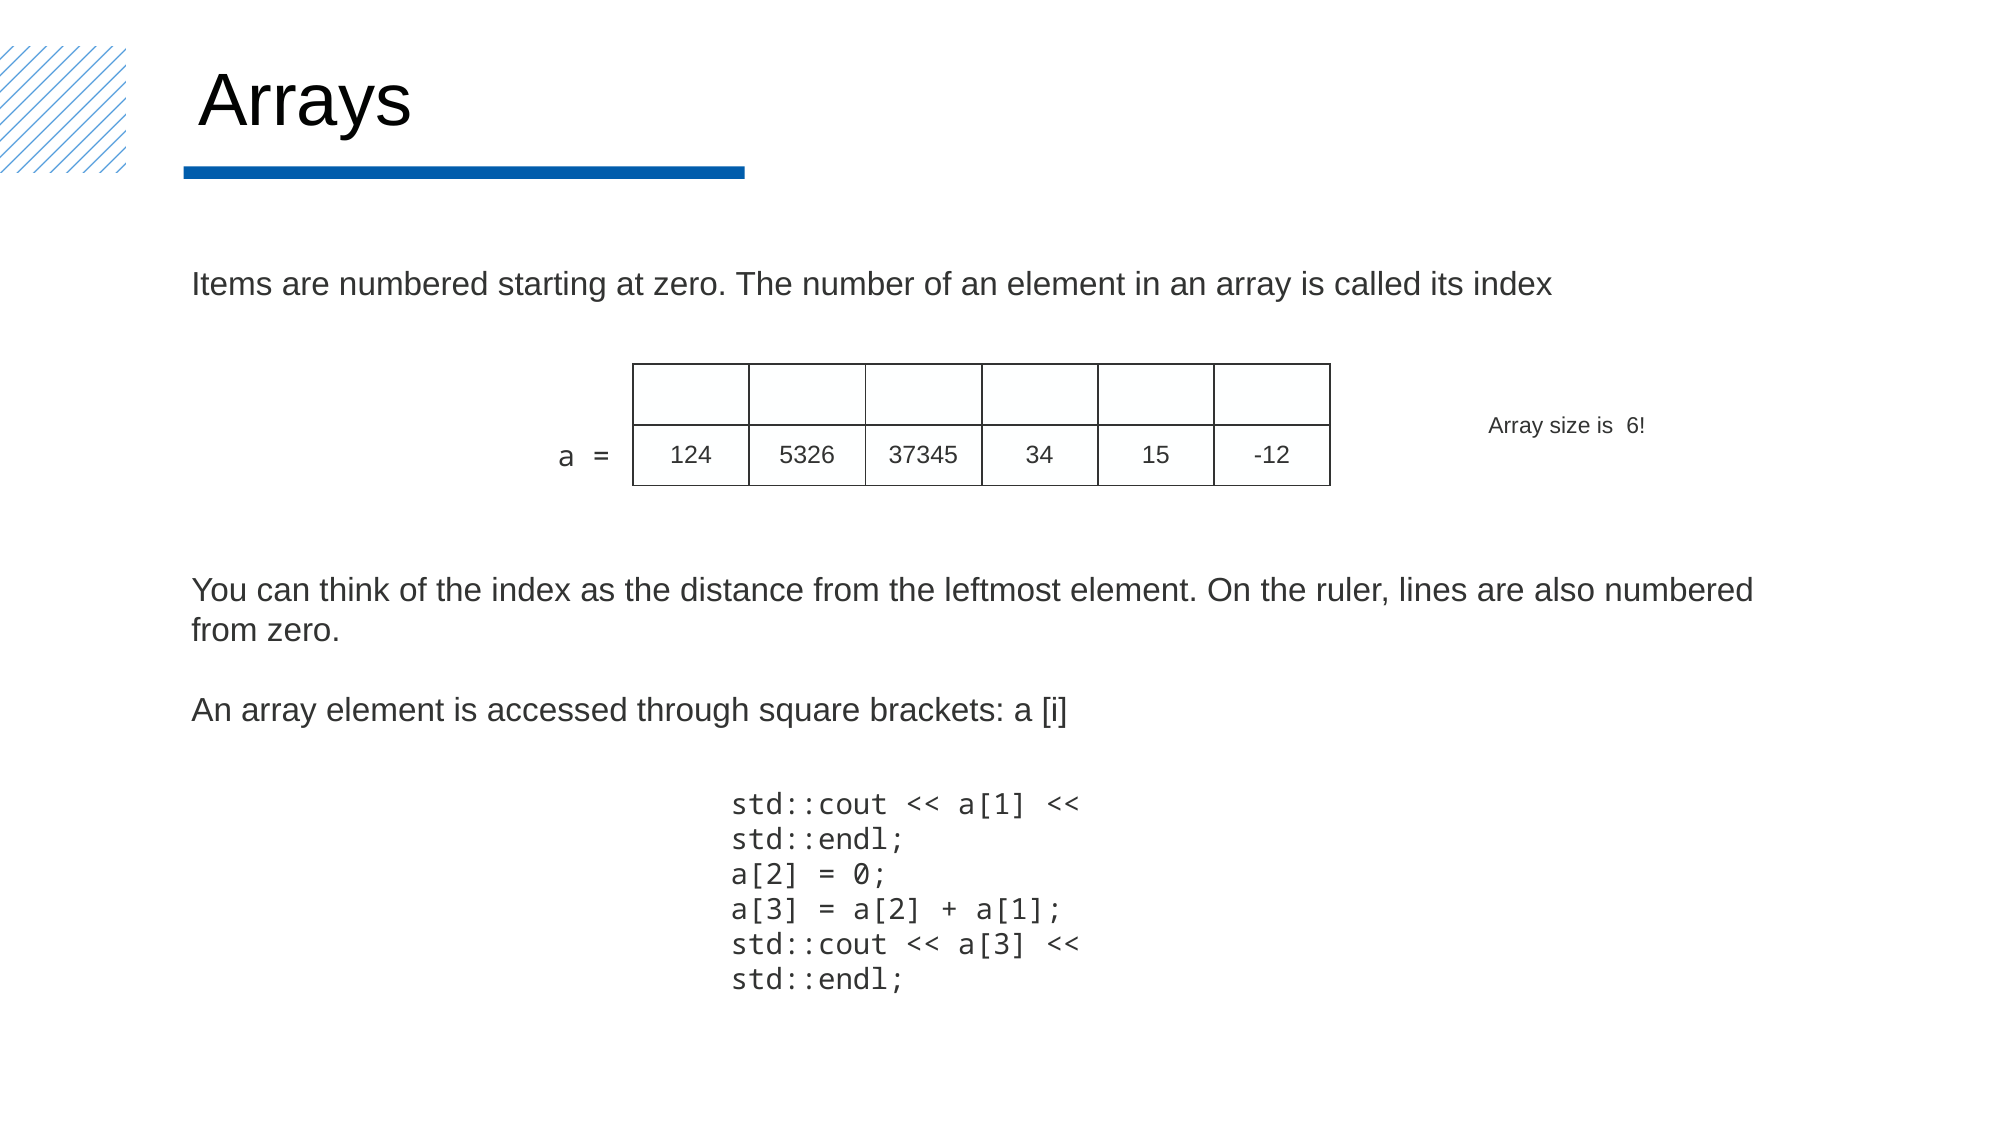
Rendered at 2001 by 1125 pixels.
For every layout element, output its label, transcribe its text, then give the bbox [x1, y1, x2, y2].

table_cell 37345 [866, 426, 981, 485]
table_header 2 [866, 365, 981, 424]
text_box An array element is accessed through square brackets: a [i] [183, 680, 1780, 736]
table_cell 5326 [750, 426, 865, 485]
picture [0, 46, 126, 173]
table_cell 34 [983, 426, 1097, 485]
text_box Array size is 6! [1480, 403, 1867, 446]
table_header 4 [1099, 365, 1213, 424]
text_box std::cout << a[1] << std::endl; a[2] = 0; a[3] = a[2] + a[1]; std::cout << a[3] << std::endl; [723, 777, 1241, 1003]
text_box You can think of the index as the distance from the leftmost element. On the ruler, lines are also numbered from zero. [183, 560, 1780, 656]
table_header 5 [1215, 365, 1329, 424]
table_cell 15 [1099, 426, 1213, 485]
table_cell -12 [1215, 426, 1329, 485]
table_header 1 [750, 365, 865, 424]
text_box Items are numbered starting at zero. The number of an element in an array is called its index [183, 254, 1780, 310]
table_header 3 [983, 365, 1097, 424]
list Arrays [183, 58, 1780, 149]
table_cell 124 [634, 426, 748, 485]
text_box a = [550, 429, 632, 480]
table_header 0 [634, 365, 748, 424]
